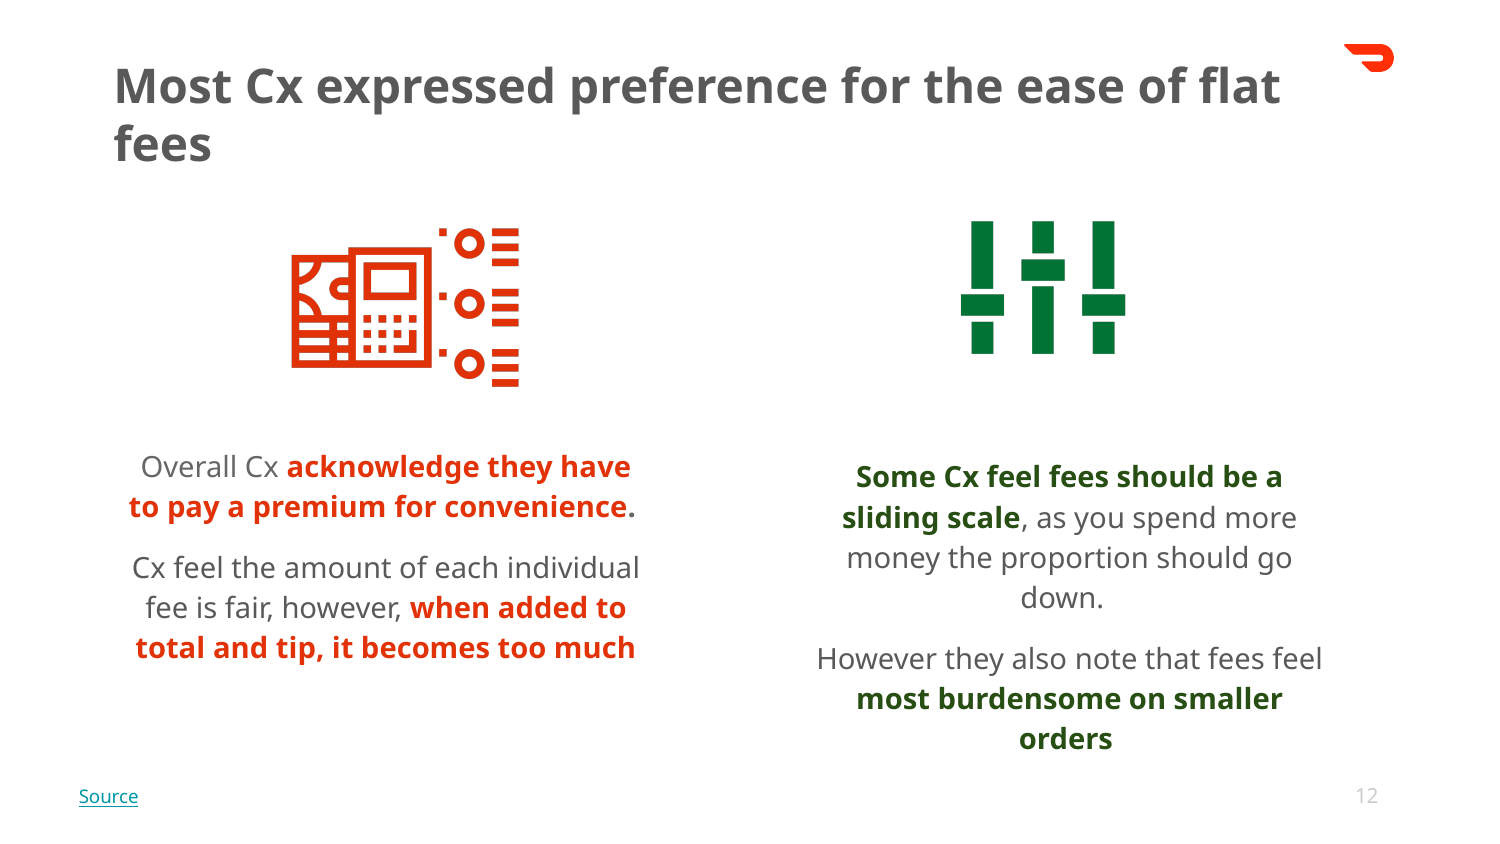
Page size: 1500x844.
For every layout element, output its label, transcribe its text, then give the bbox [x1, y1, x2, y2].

text_box Most Cx expressed preference for the ease of flat fees [98, 40, 1350, 127]
text_box Some Cx feel fees should be a sliding scale, as you spend more money the proportion should go down. However they also note that fees feel most burdensome on smaller orders [794, 438, 1345, 771]
picture [284, 186, 526, 429]
picture [942, 186, 1144, 388]
text_box Source [63, 772, 999, 824]
picture [1350, 44, 1394, 72]
slide_number ‹#› [1303, 764, 1394, 830]
text_box Overall Cx acknowledge they have to pay a premium for convenience. Cx feel the amount of each individual fee is fair, however, when added to total and tip, it becomes too much [110, 427, 662, 741]
